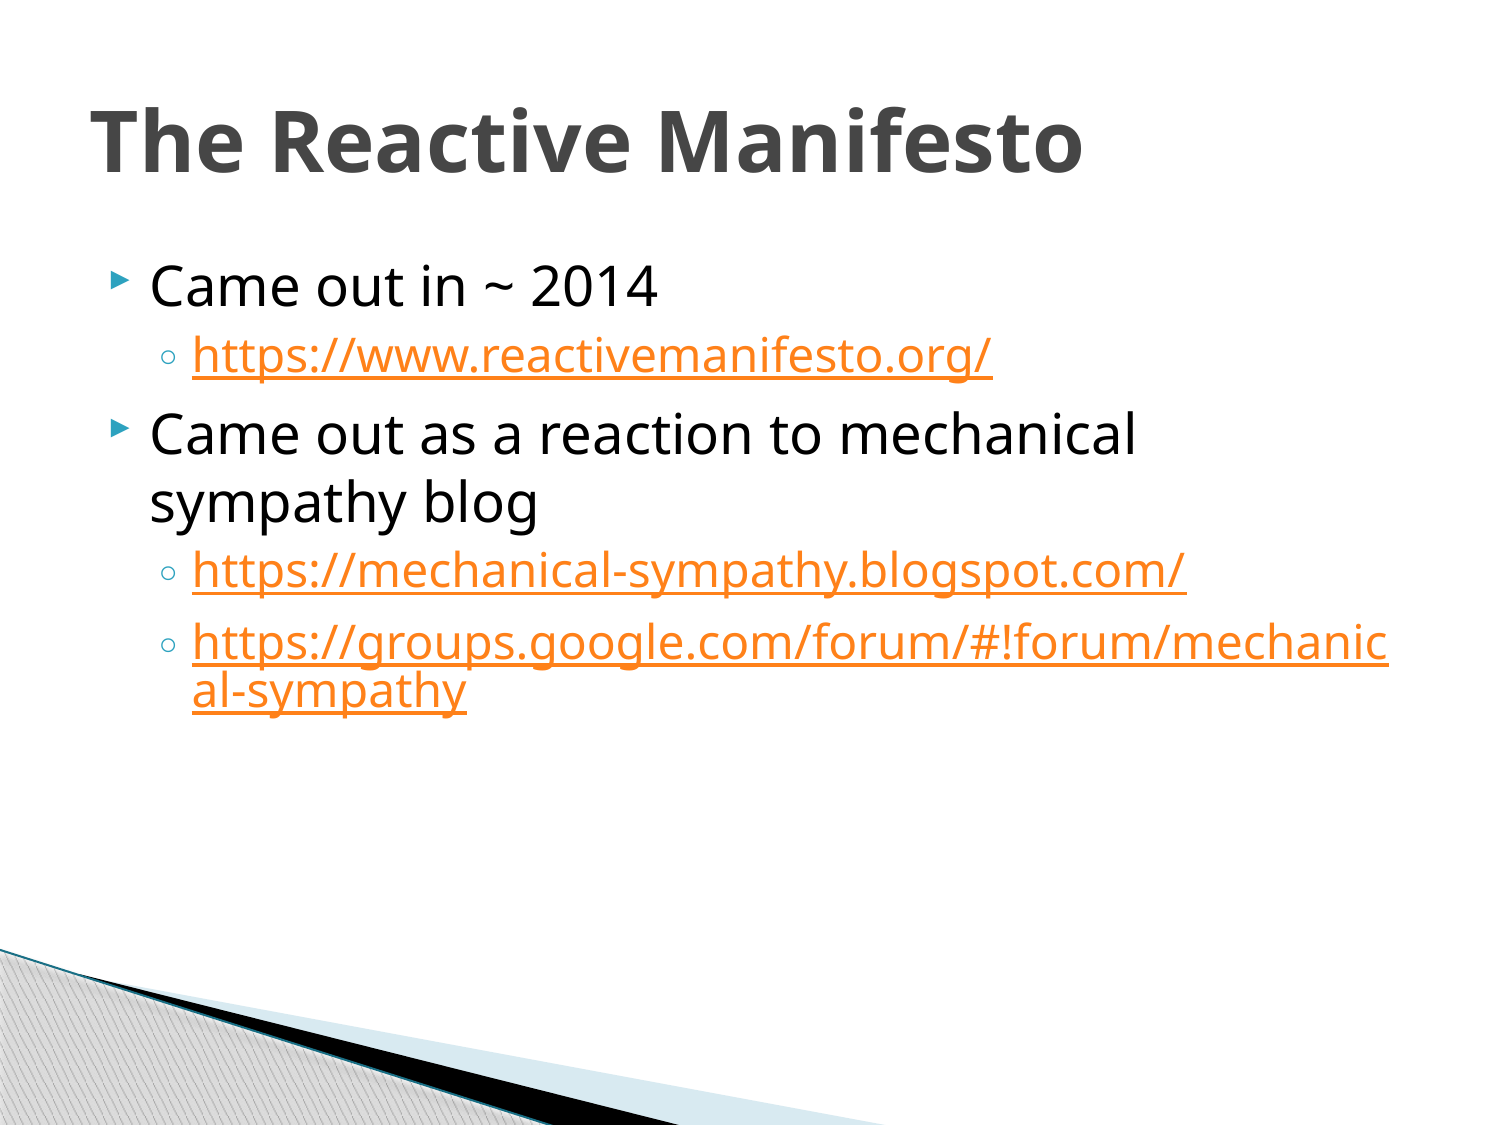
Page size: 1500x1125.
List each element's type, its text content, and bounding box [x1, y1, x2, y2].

title The Reactive Manifesto [75, 45, 1425, 233]
list Came out in ~ 2014 https://www.reactivemanifesto.org/ Came out as a reaction to mechanical sympathy blog https://mechanical-sympathy.blogspot.com/ https://groups.google.com/forum/#!forum/mechanical-sympathy [75, 243, 1425, 986]
